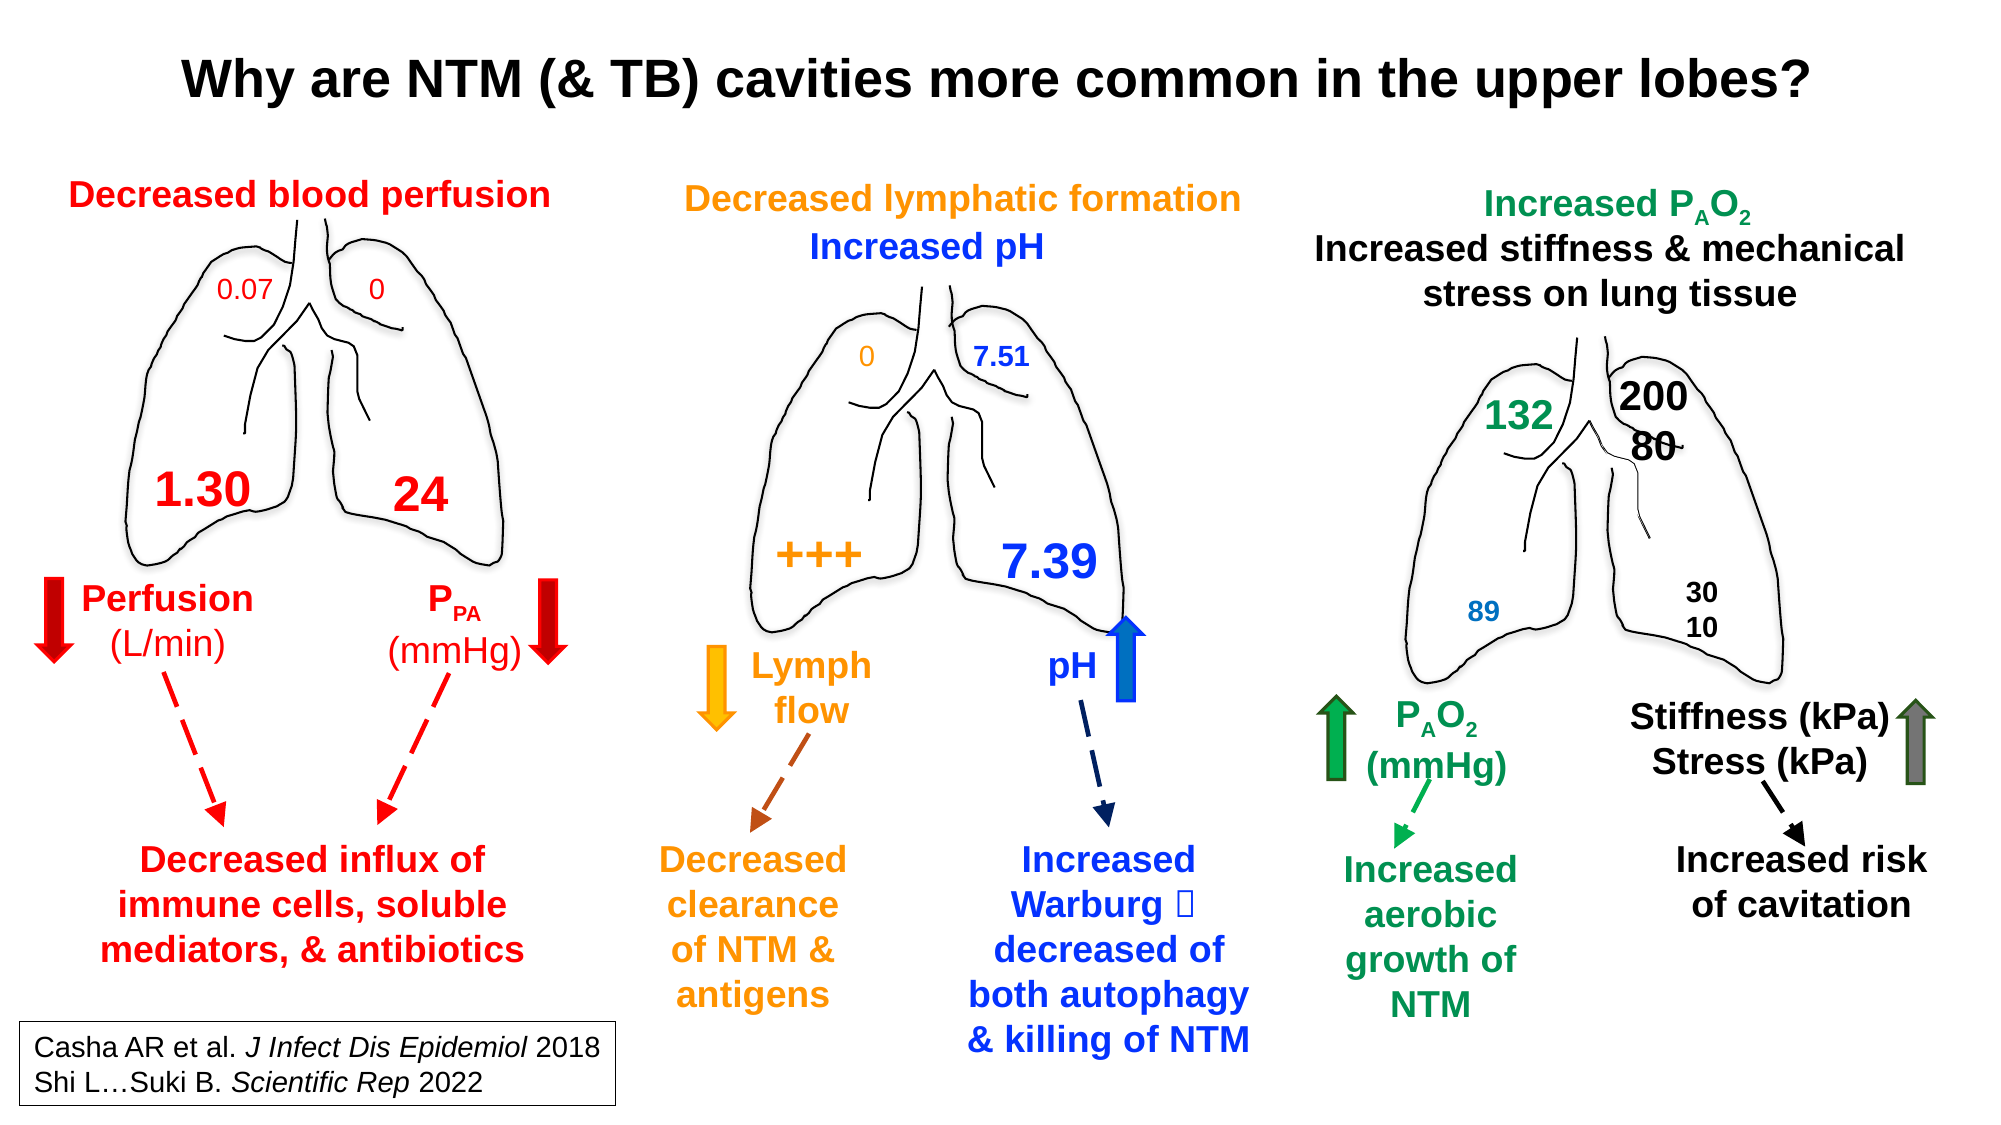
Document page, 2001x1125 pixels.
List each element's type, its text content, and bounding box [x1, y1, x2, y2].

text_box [64, 215, 539, 674]
text_box [539, 578, 569, 666]
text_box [1288, 215, 1952, 934]
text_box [74, 671, 551, 980]
text_box [33, 576, 64, 664]
title Why are NTM (& TB) cavities more common in the upper lobes? [57, 24, 1939, 136]
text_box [1304, 171, 1769, 215]
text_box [641, 166, 1261, 1025]
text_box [792, 214, 1268, 1071]
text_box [1304, 934, 1769, 1036]
text_box Casha AR et al. J Infect Dis Epidemiol 2018 Shi L…Suki B. Scientific Rep 2022 [19, 1021, 616, 1106]
text_box Decreased blood perfusion [53, 162, 567, 223]
